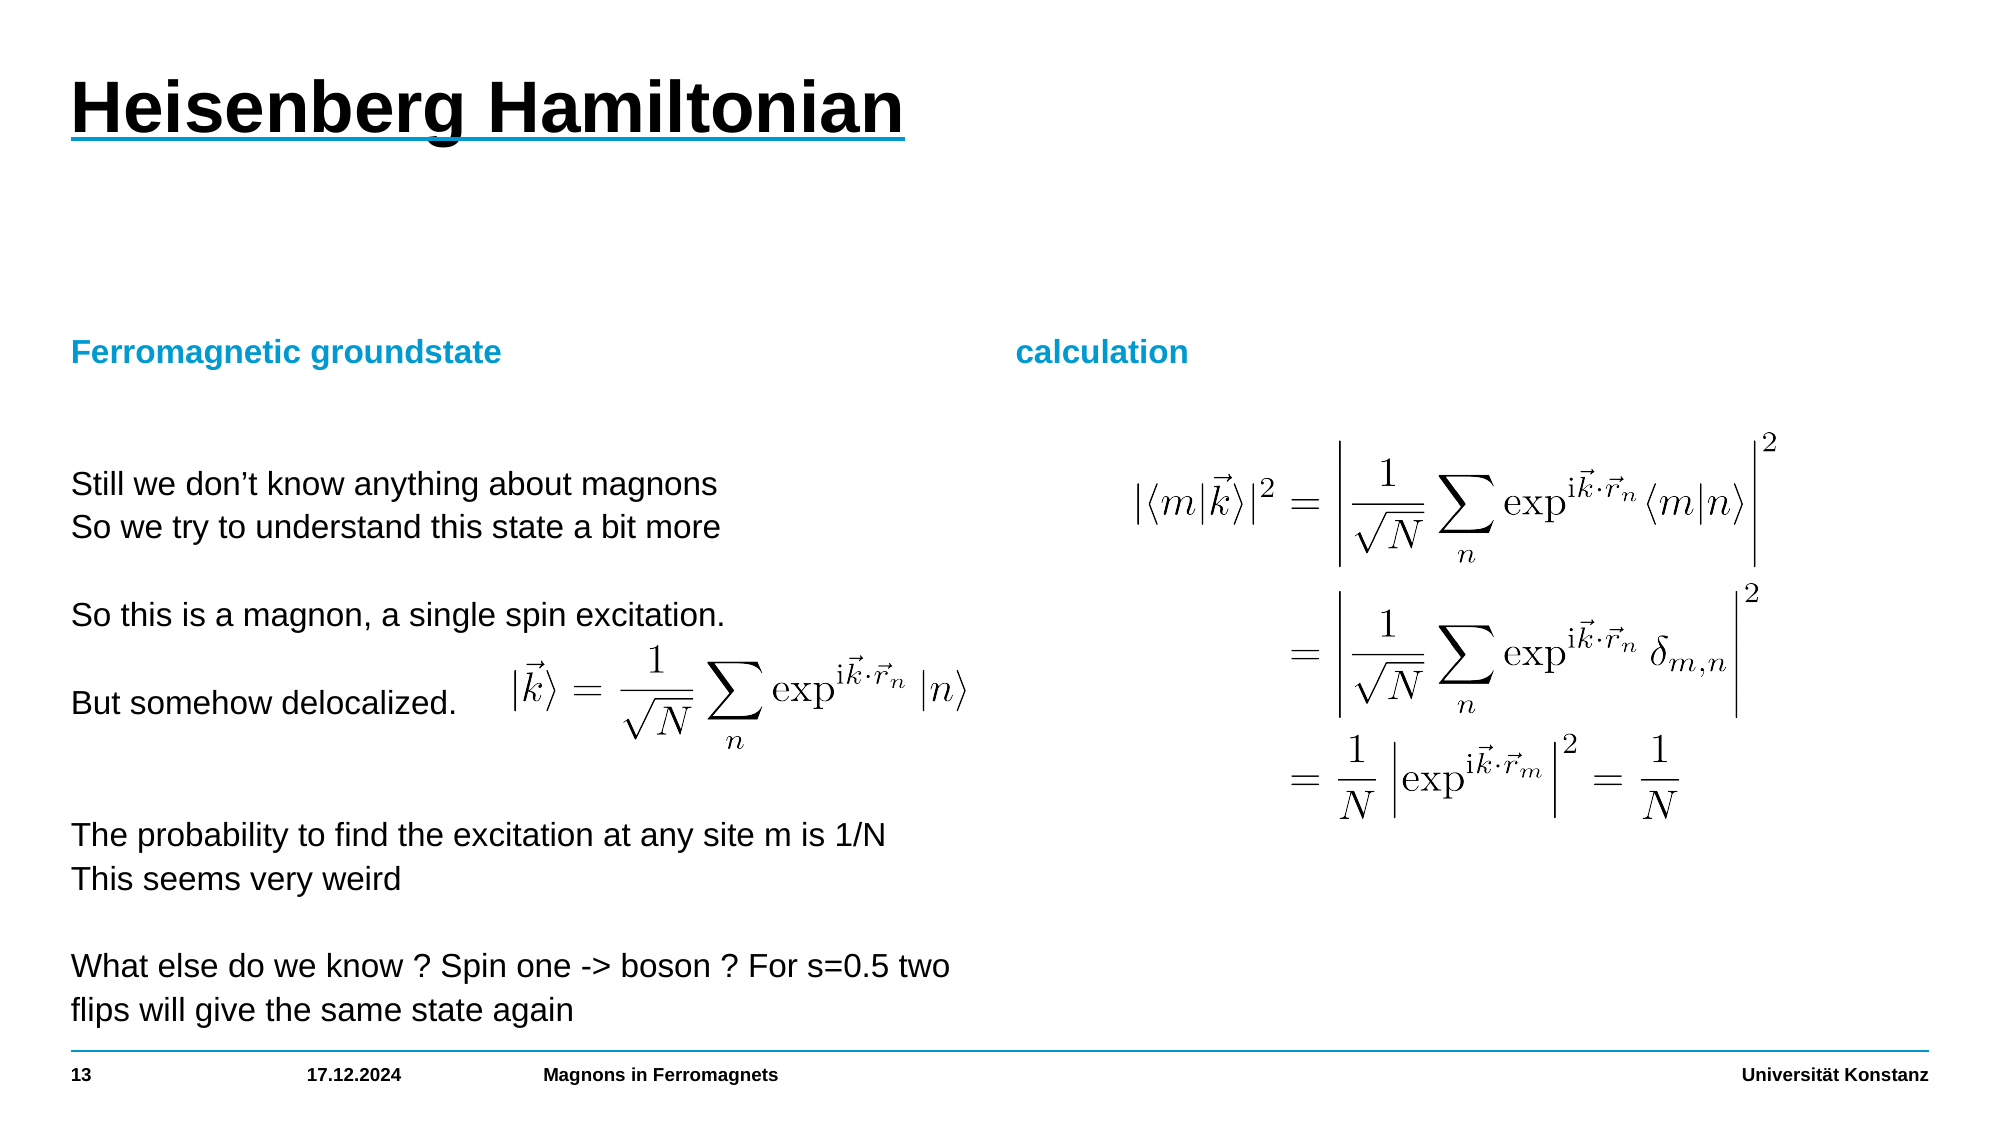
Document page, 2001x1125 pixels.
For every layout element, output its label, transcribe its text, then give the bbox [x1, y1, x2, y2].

slide_number 13 [70, 1058, 276, 1094]
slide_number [306, 1058, 512, 1094]
footer Magnons in Ferromagnets [543, 1058, 1489, 1094]
list calculation [1015, 326, 1930, 1000]
picture [513, 644, 966, 750]
picture [1136, 432, 1777, 819]
list Ferromagnetic groundstate Still we don’t know anything about magnons So we try to understand this state a bit more So this is a magnon, a single spin excitation. But somehow delocalized. The probability to find the excitation at any site m is 1/N This seems very weird What else do we know ? Spin one -> boson ? For s=0.5 two flips will give the same state again [70, 326, 985, 1000]
title Heisenberg Hamiltonian [70, 66, 1457, 268]
